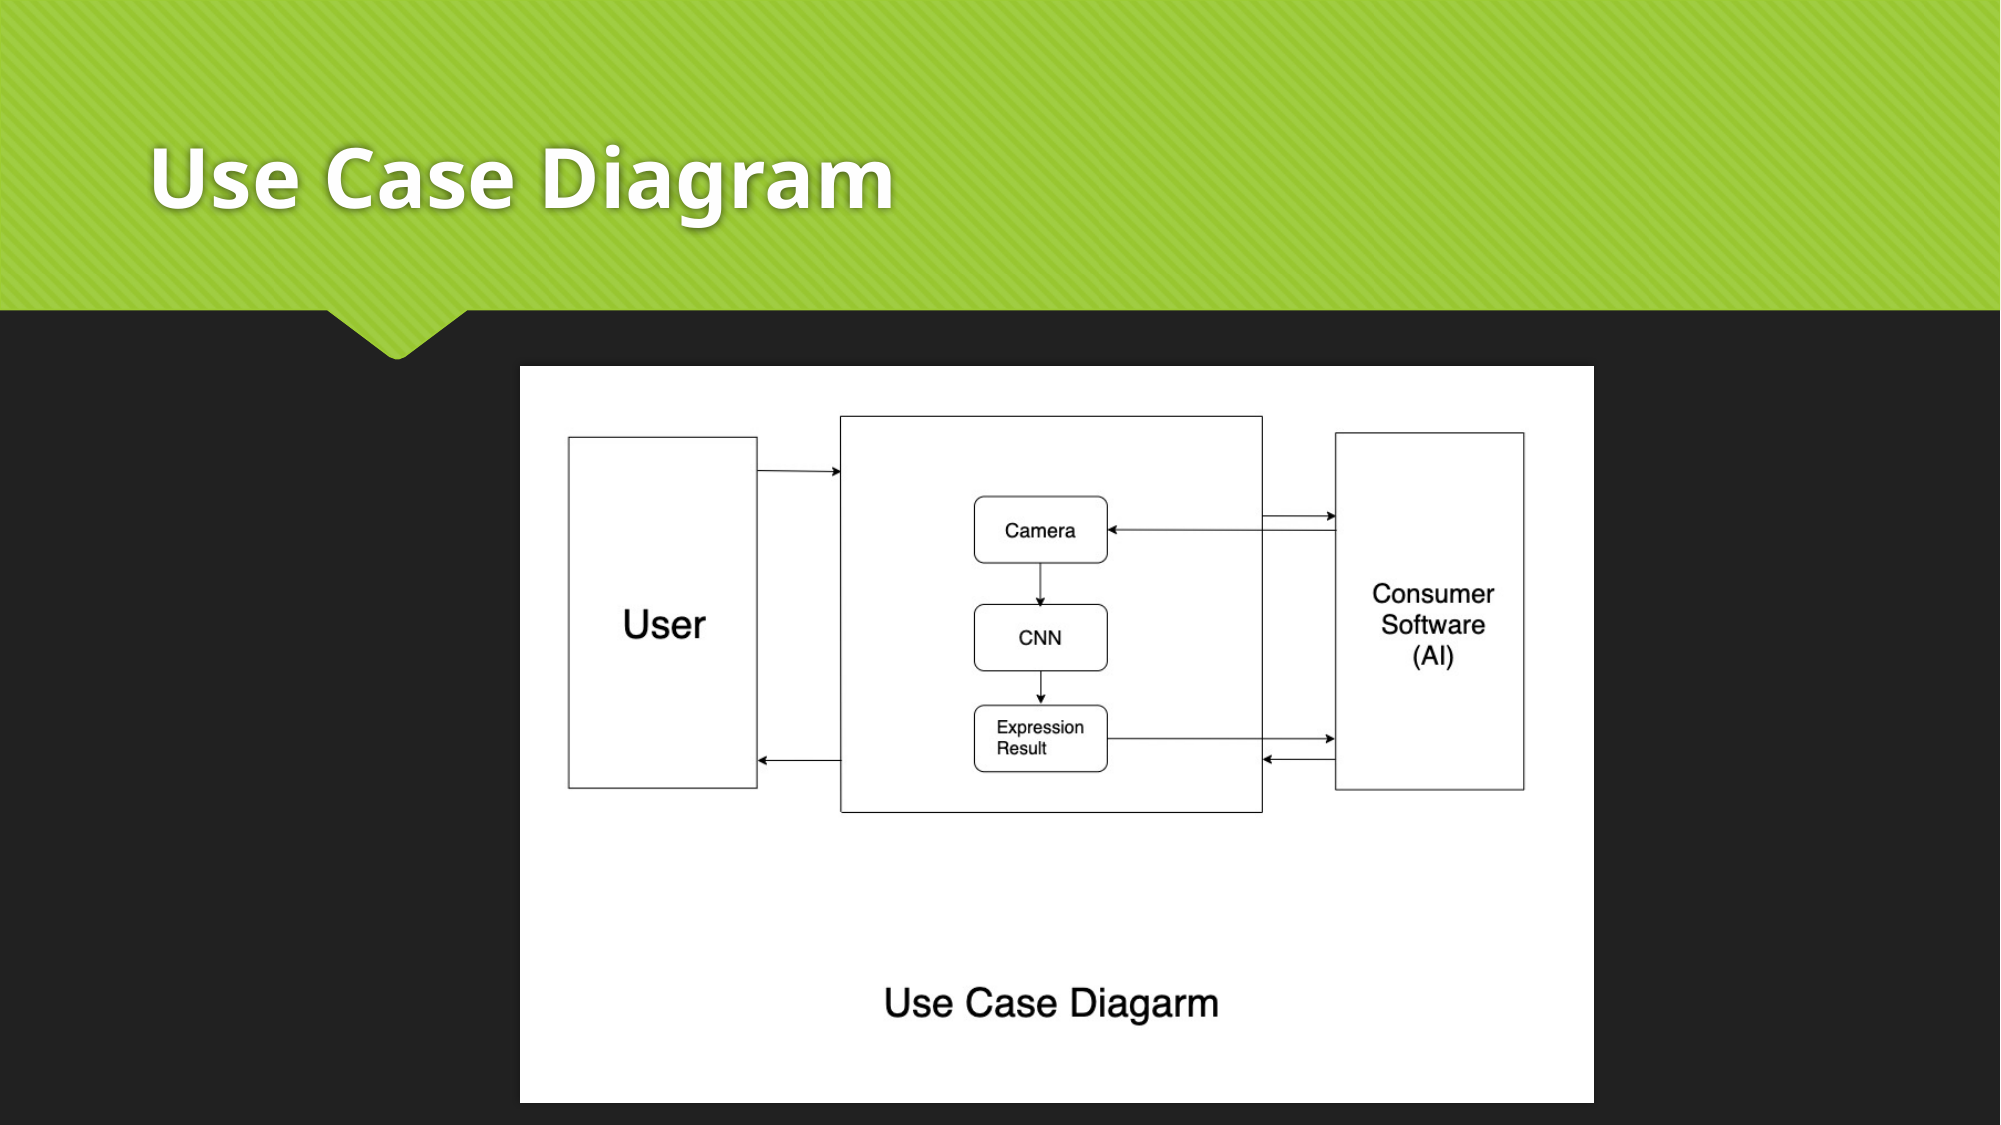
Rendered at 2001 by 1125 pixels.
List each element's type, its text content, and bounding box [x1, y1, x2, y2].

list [520, 365, 1594, 1104]
title Use Case Diagram [132, 73, 1868, 233]
